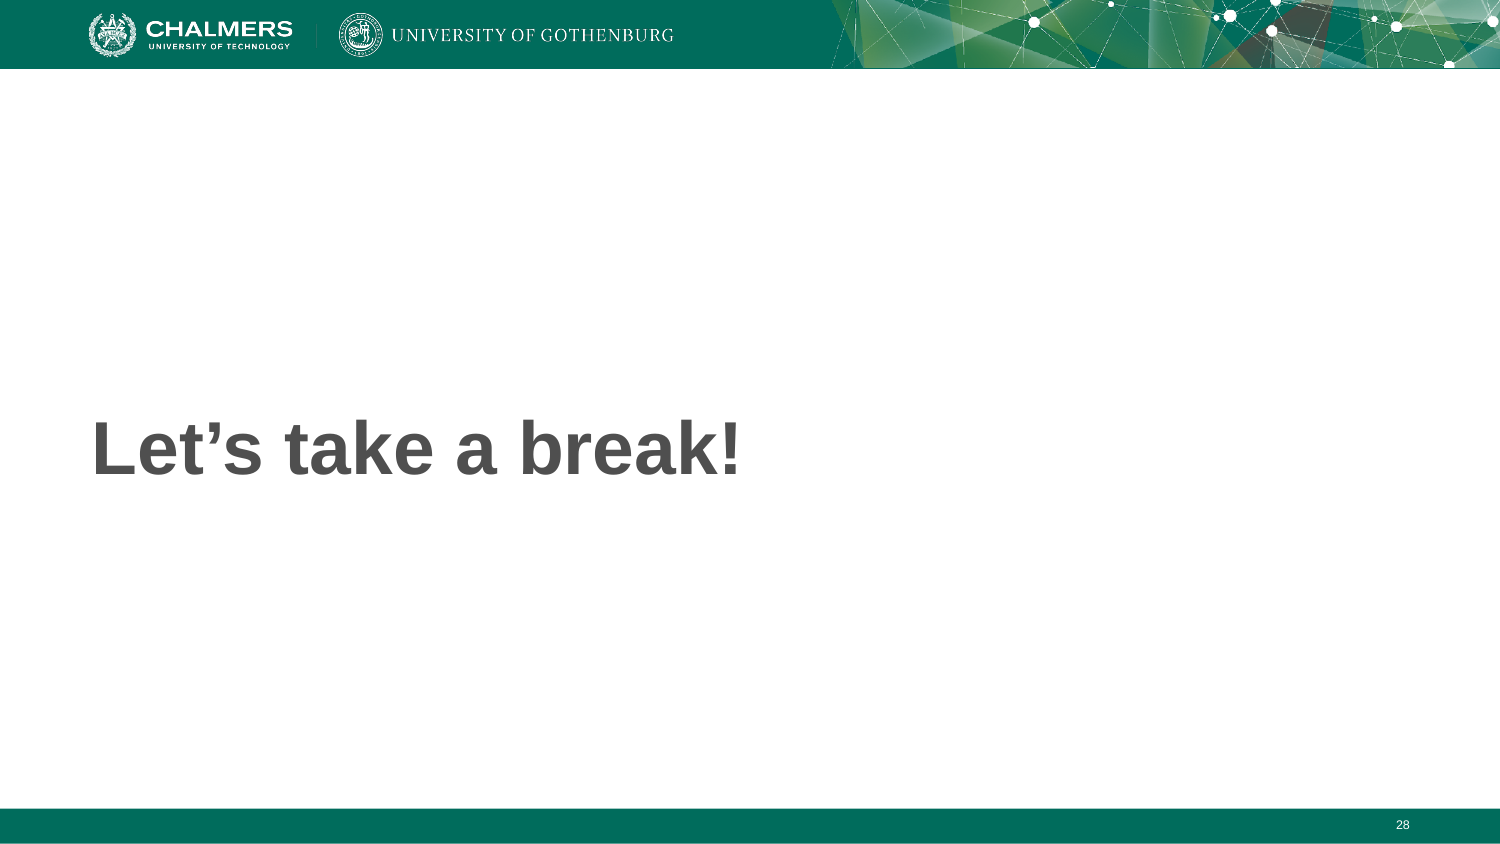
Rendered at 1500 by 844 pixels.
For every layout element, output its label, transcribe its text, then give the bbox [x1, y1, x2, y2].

slide_number ‹#› [1074, 809, 1425, 844]
picture [64, 0, 696, 85]
title Let’s take a break! [76, 100, 1426, 789]
picture [759, 0, 1500, 68]
